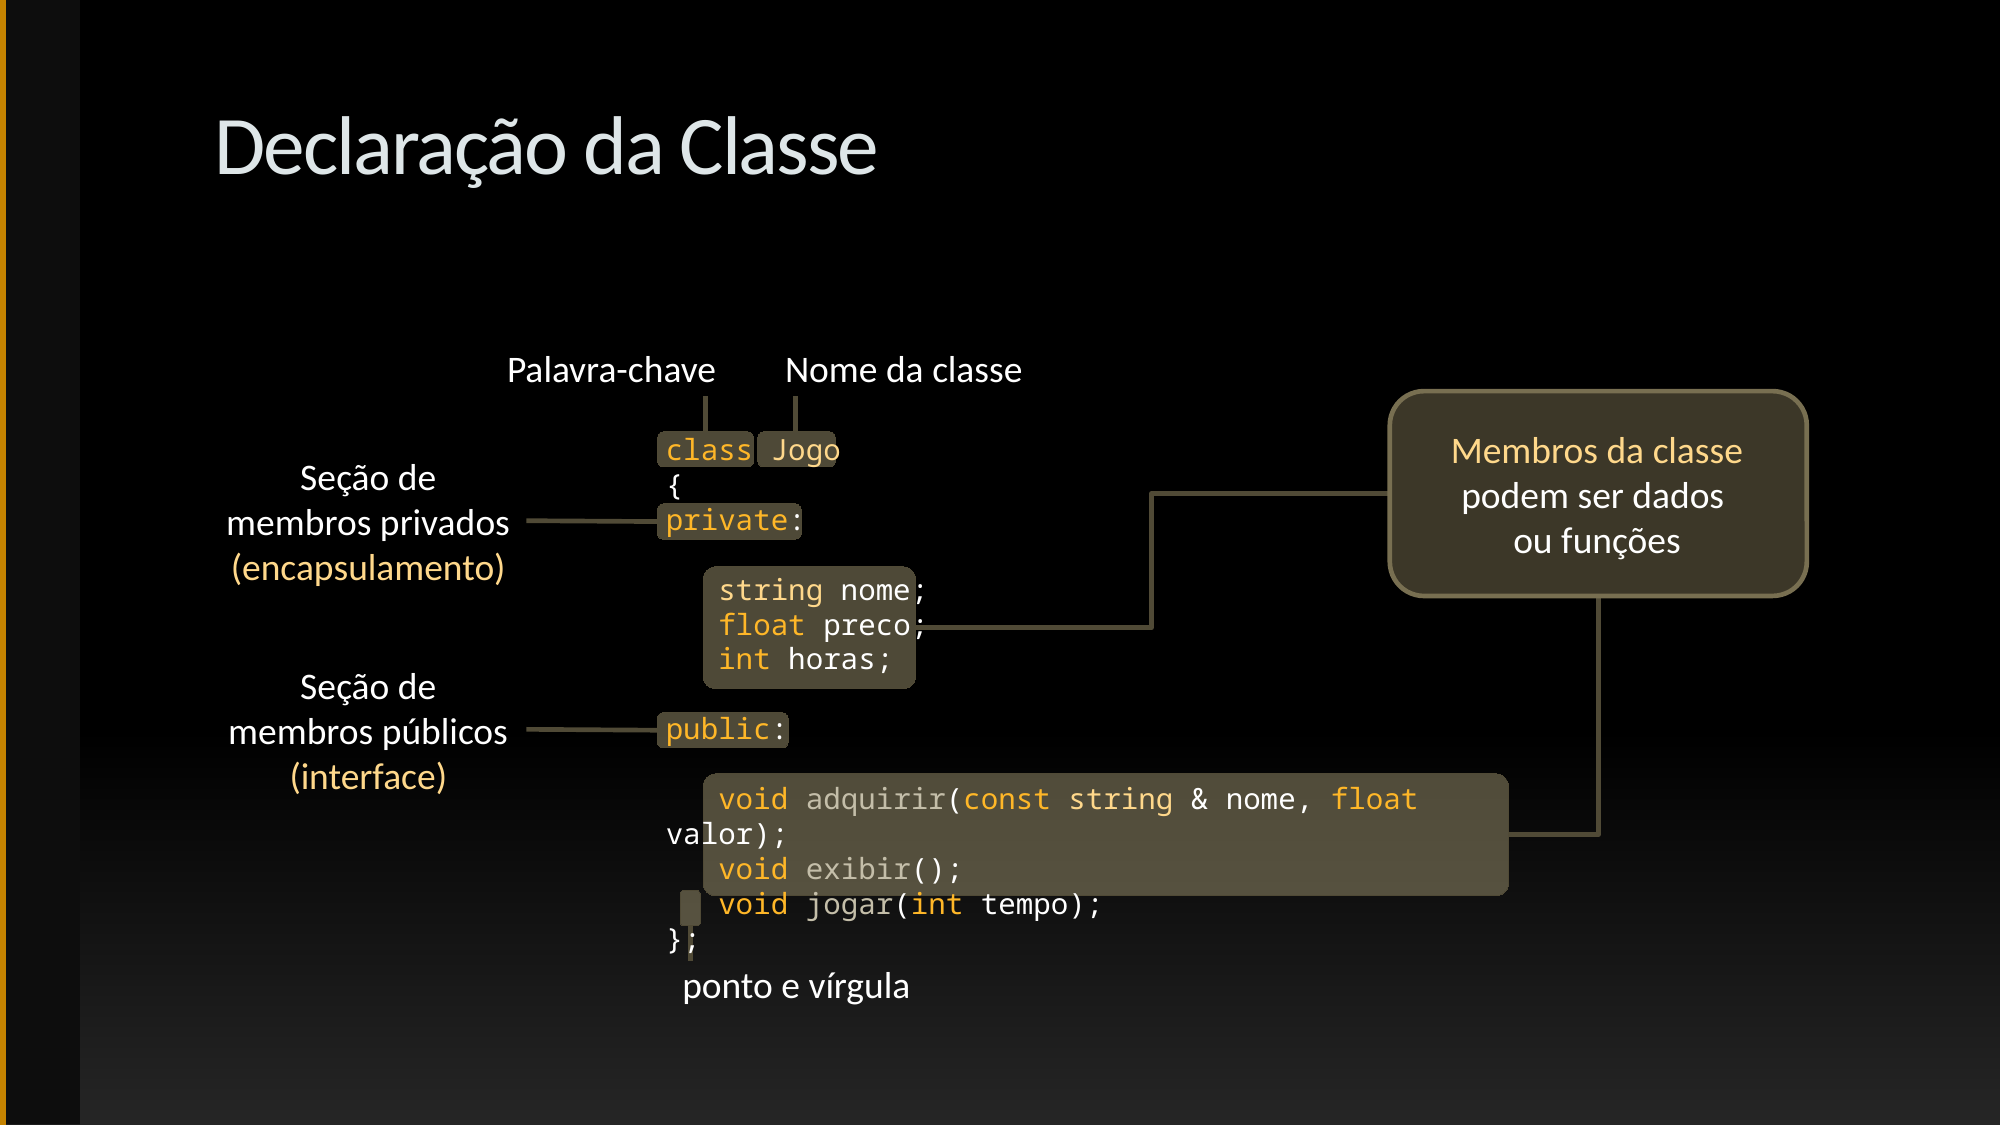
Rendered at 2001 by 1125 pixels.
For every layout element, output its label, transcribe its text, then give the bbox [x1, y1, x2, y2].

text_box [209, 337, 1808, 1015]
title Declaração da Classe [200, 83, 1627, 234]
